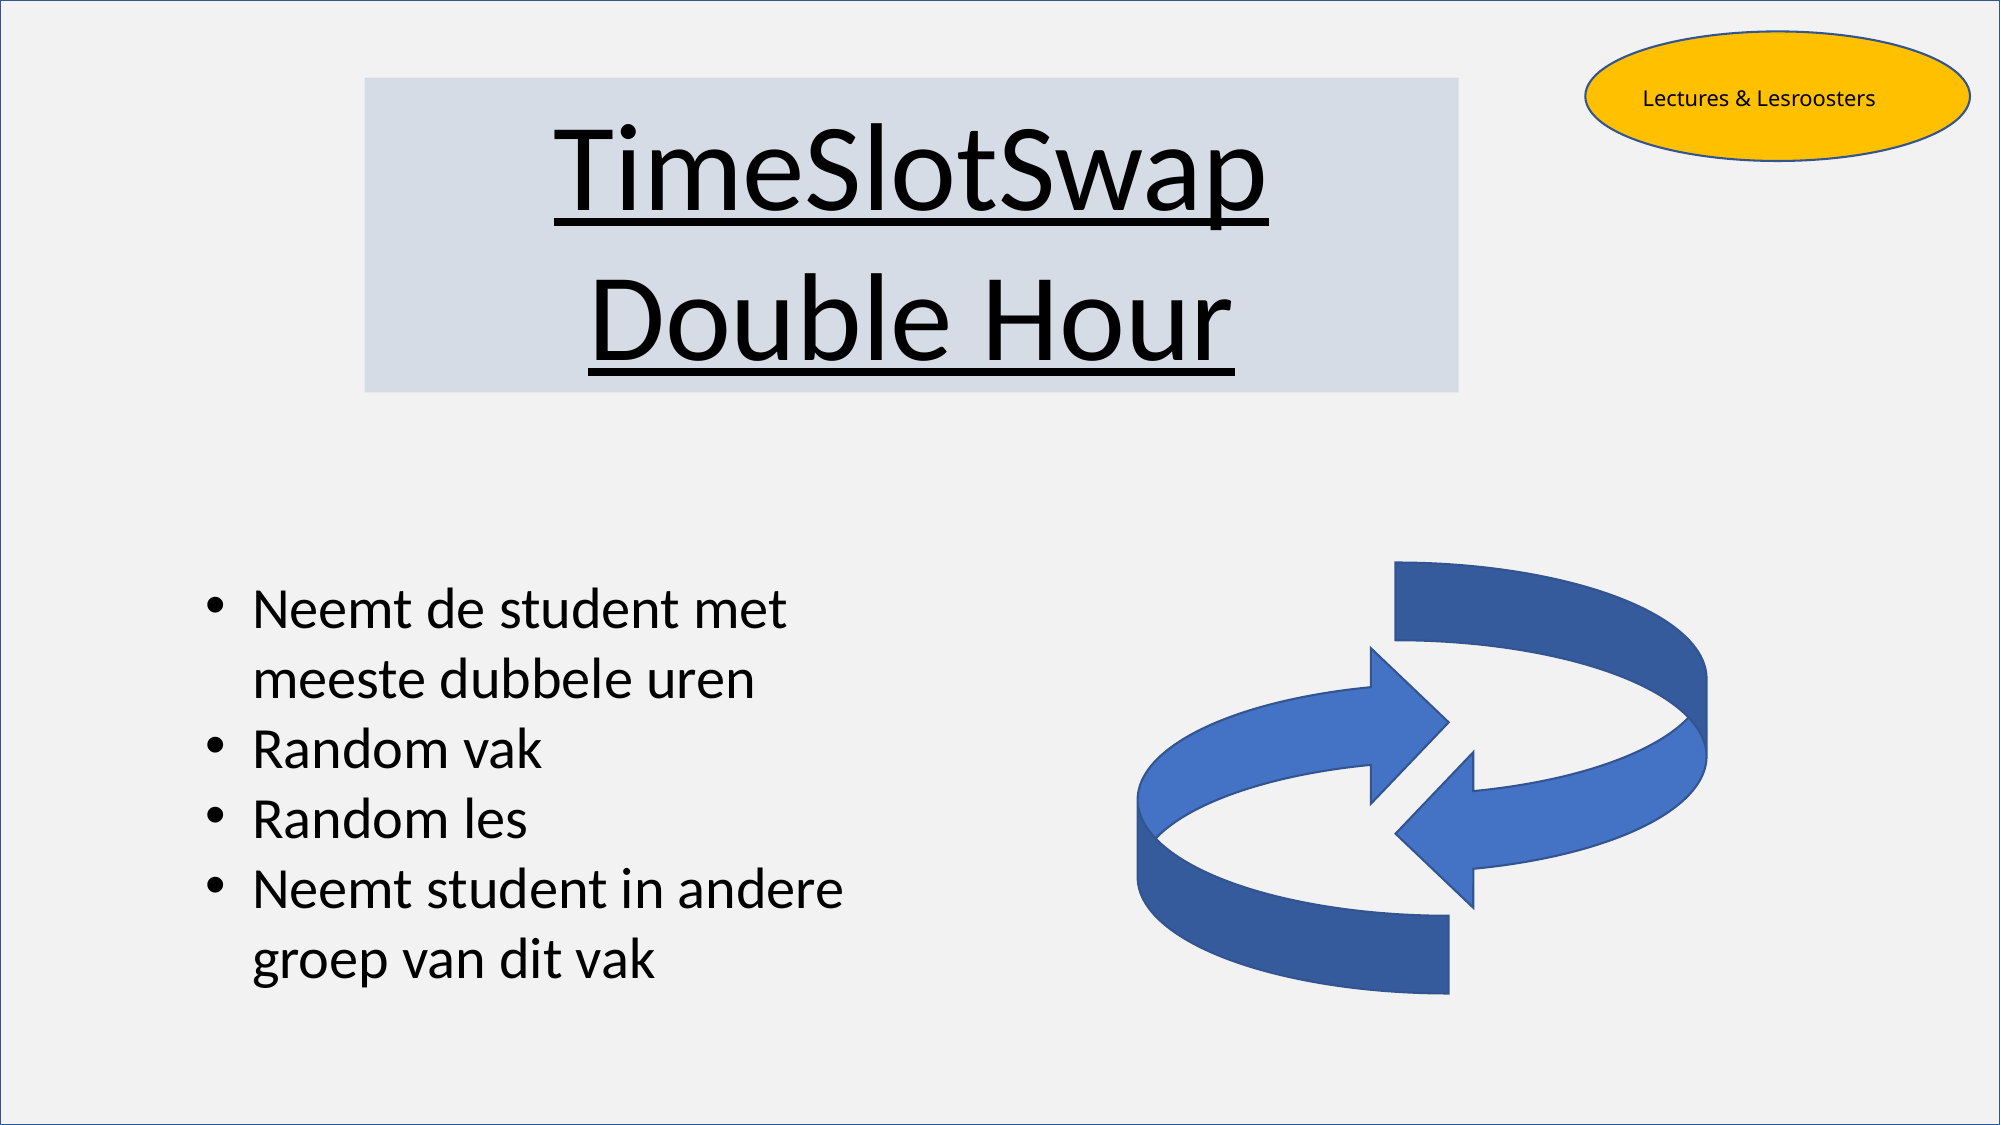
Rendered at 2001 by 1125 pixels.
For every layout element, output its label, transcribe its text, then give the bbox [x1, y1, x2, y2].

text_box [1584, 30, 1972, 163]
text_box Neemt de student met meeste dubbele uren Random vak Random les Neemt student in andere groep van dit vak [190, 562, 982, 998]
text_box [1137, 562, 1707, 994]
text_box TimeSlotSwap Double Hour [364, 77, 1459, 393]
text_box Lectures & Lesroosters [1628, 79, 1929, 114]
text_box [0, 0, 2000, 1125]
